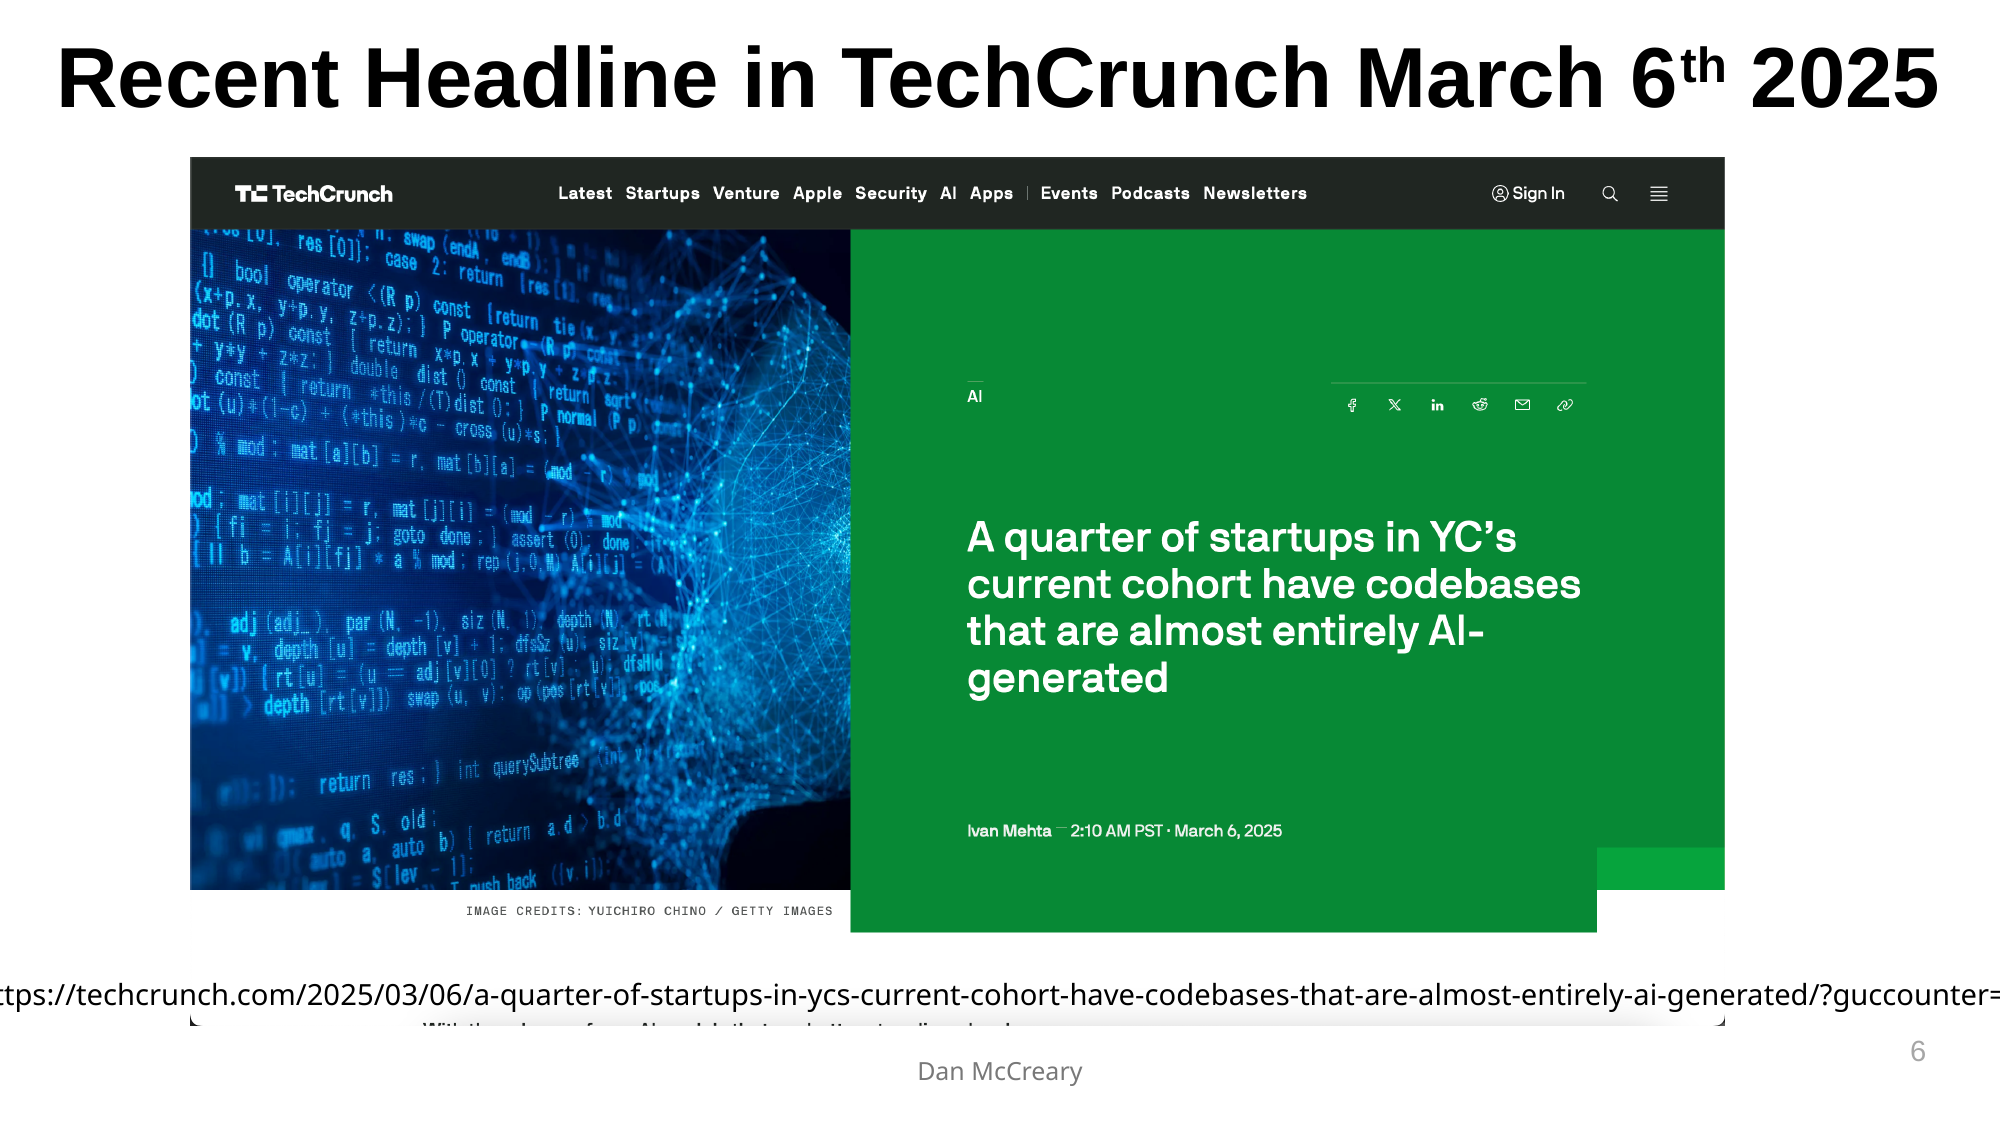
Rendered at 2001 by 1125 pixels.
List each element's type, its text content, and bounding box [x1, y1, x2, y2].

footer Dan McCreary [662, 1042, 1338, 1103]
slide_number 6 [1491, 1019, 1942, 1080]
picture [190, 157, 1726, 1026]
text_box https://techcrunch.com/2025/03/06/a-quarter-of-startups-in-ycs-current-cohort-have-codebases-that-are-almost-entirely-ai-generated/?guccounter=1 [1726, 969, 2000, 1019]
text_box https://techcrunch.com/2025/03/06/a-quarter-of-startups-in-ycs-current-cohort-have-codebases-that-are-almost-entirely-ai-generated/?guccounter=1 [0, 969, 190, 1019]
title Recent Headline in TechCrunch March 6th 2025 [41, 25, 1962, 135]
